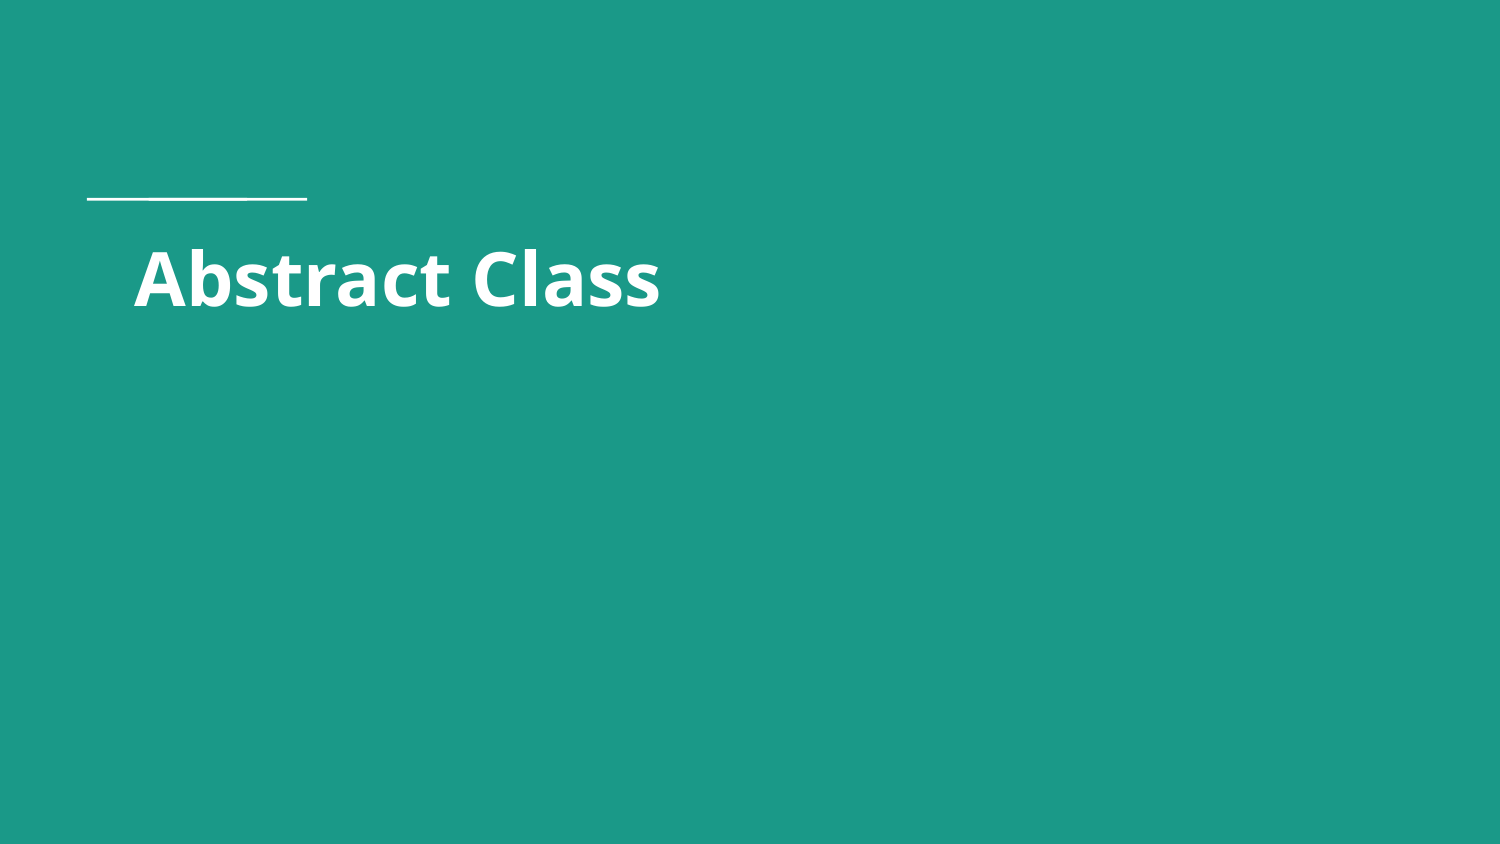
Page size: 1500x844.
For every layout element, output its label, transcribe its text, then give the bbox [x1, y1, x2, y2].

title Abstract Class [119, 216, 1381, 466]
